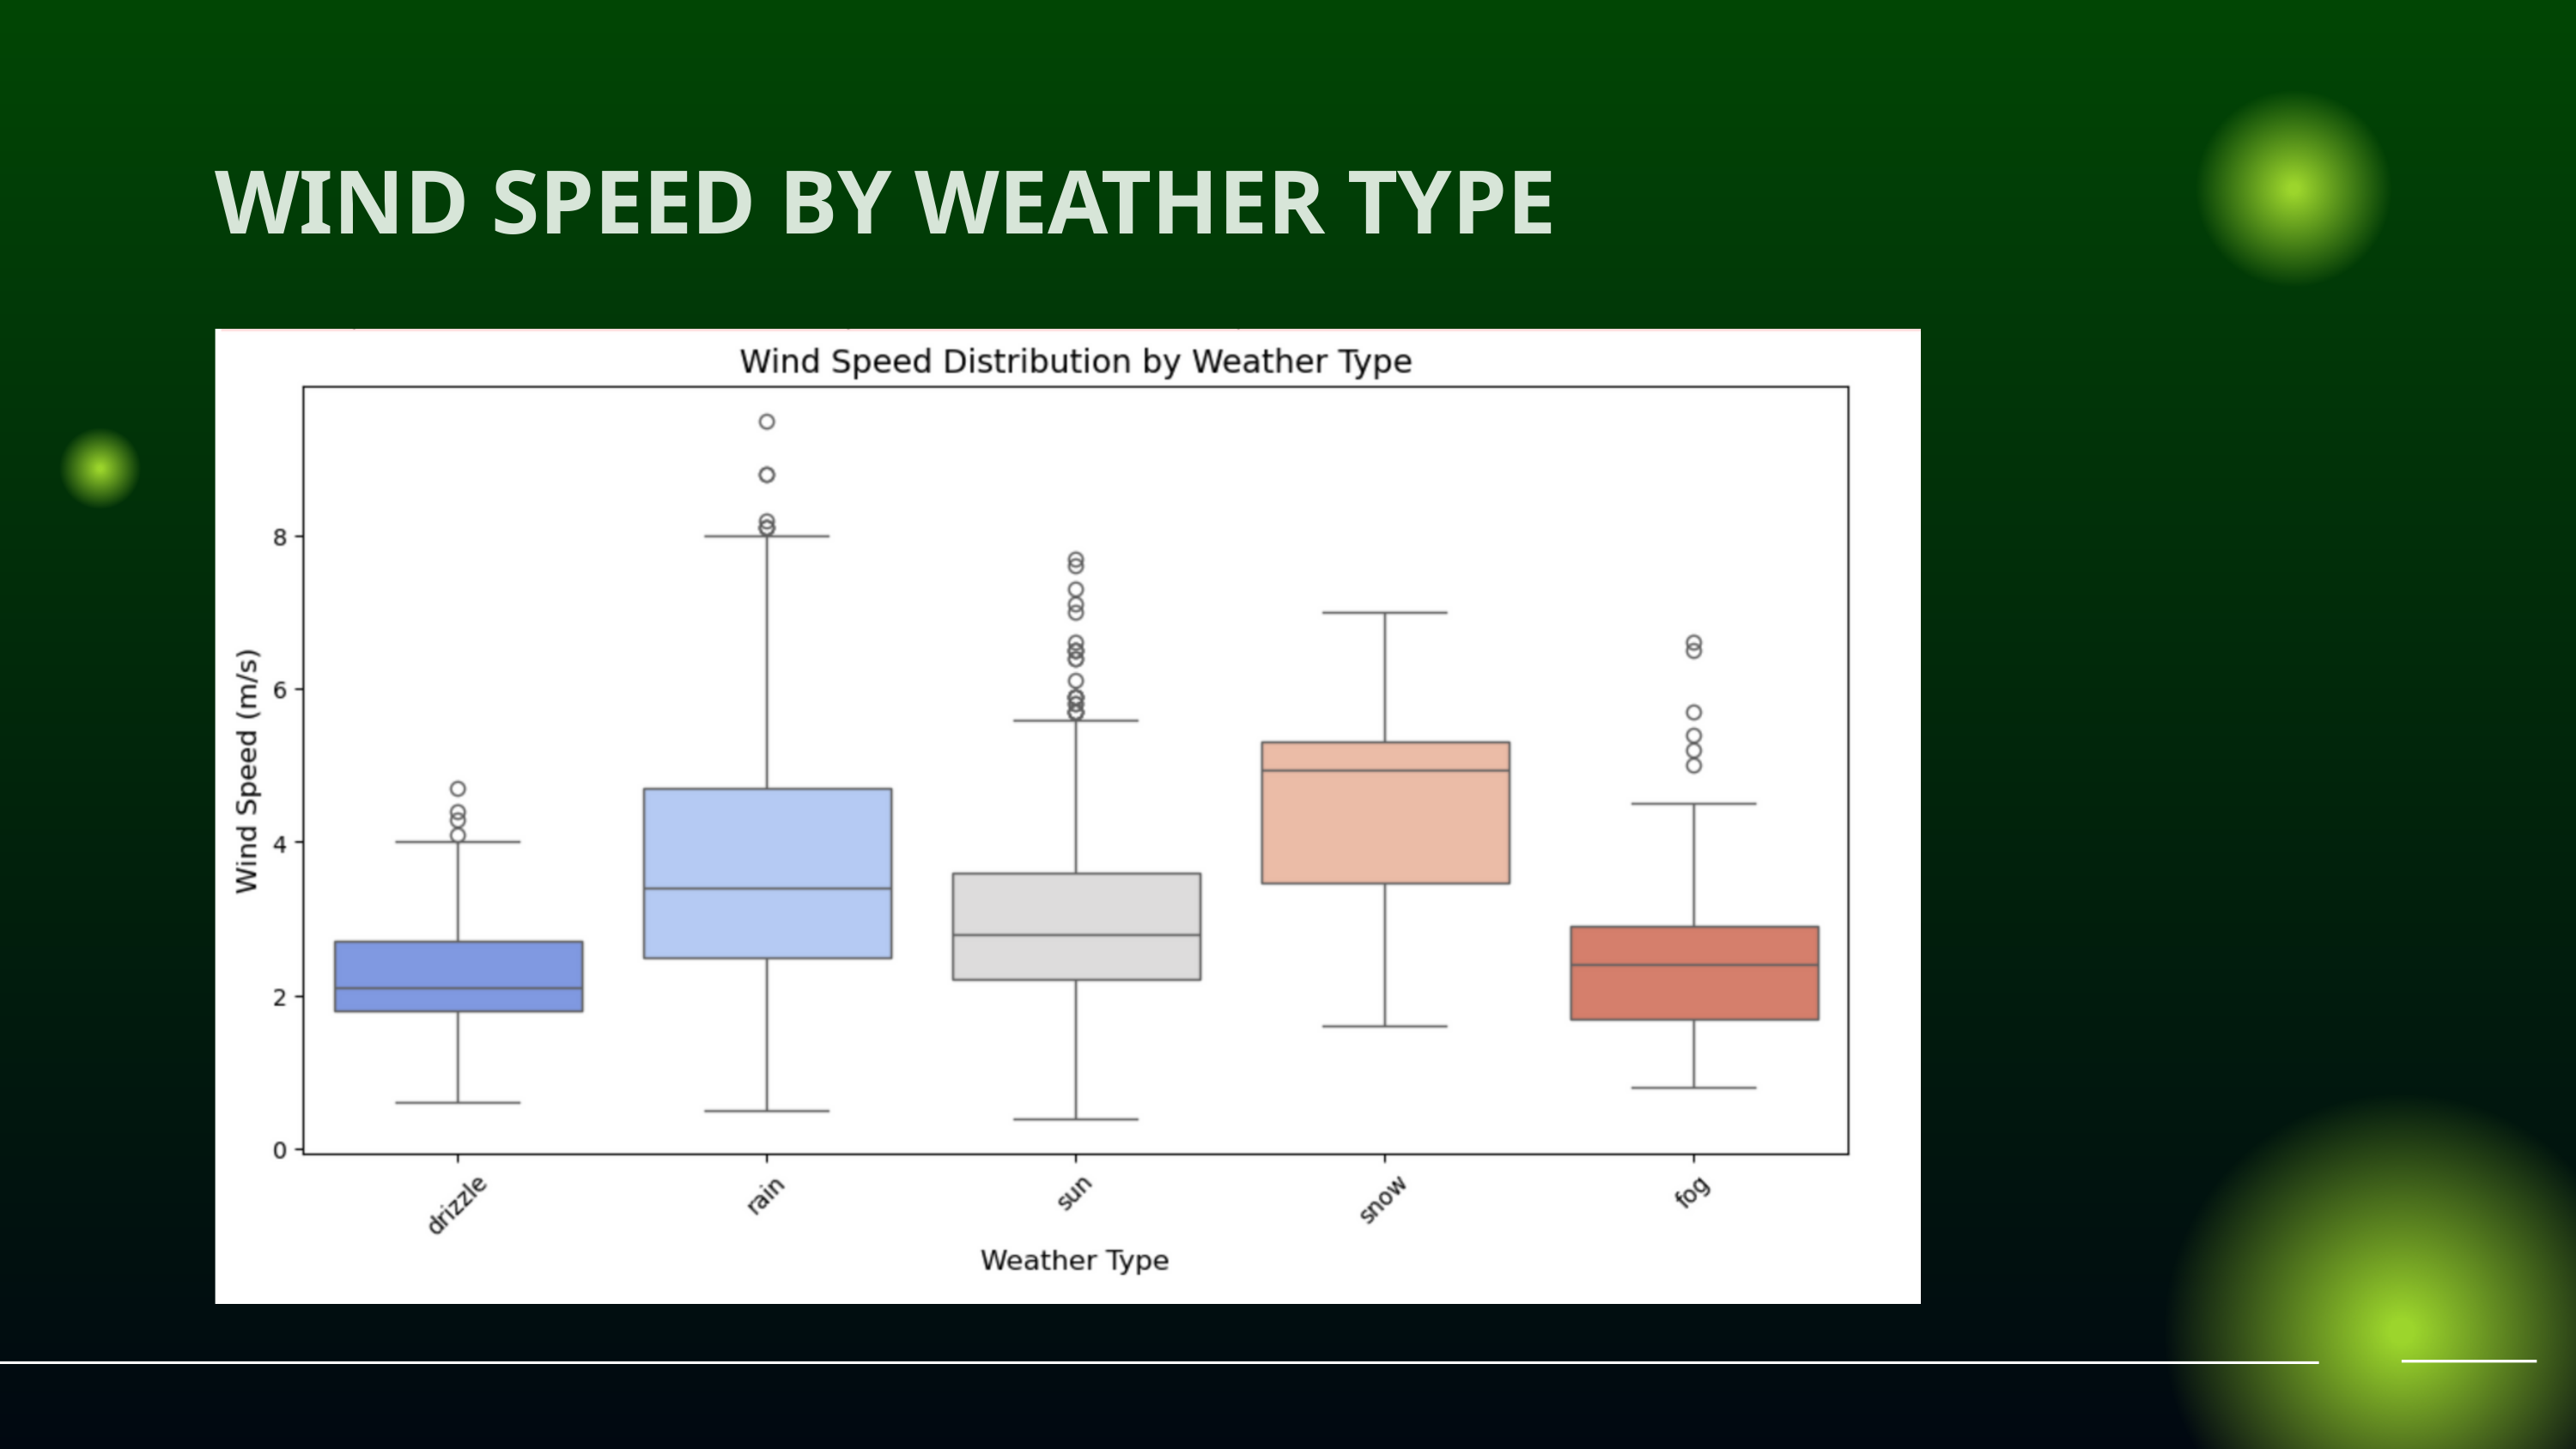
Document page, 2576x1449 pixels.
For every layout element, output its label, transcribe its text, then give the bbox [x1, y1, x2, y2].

text_box WIND SPEED BY WEATHER TYPE [215, 142, 1688, 252]
text_box [55, 423, 145, 513]
text_box [2185, 80, 2402, 297]
text_box [215, 329, 1921, 1304]
text_box [2140, 1070, 2576, 1449]
